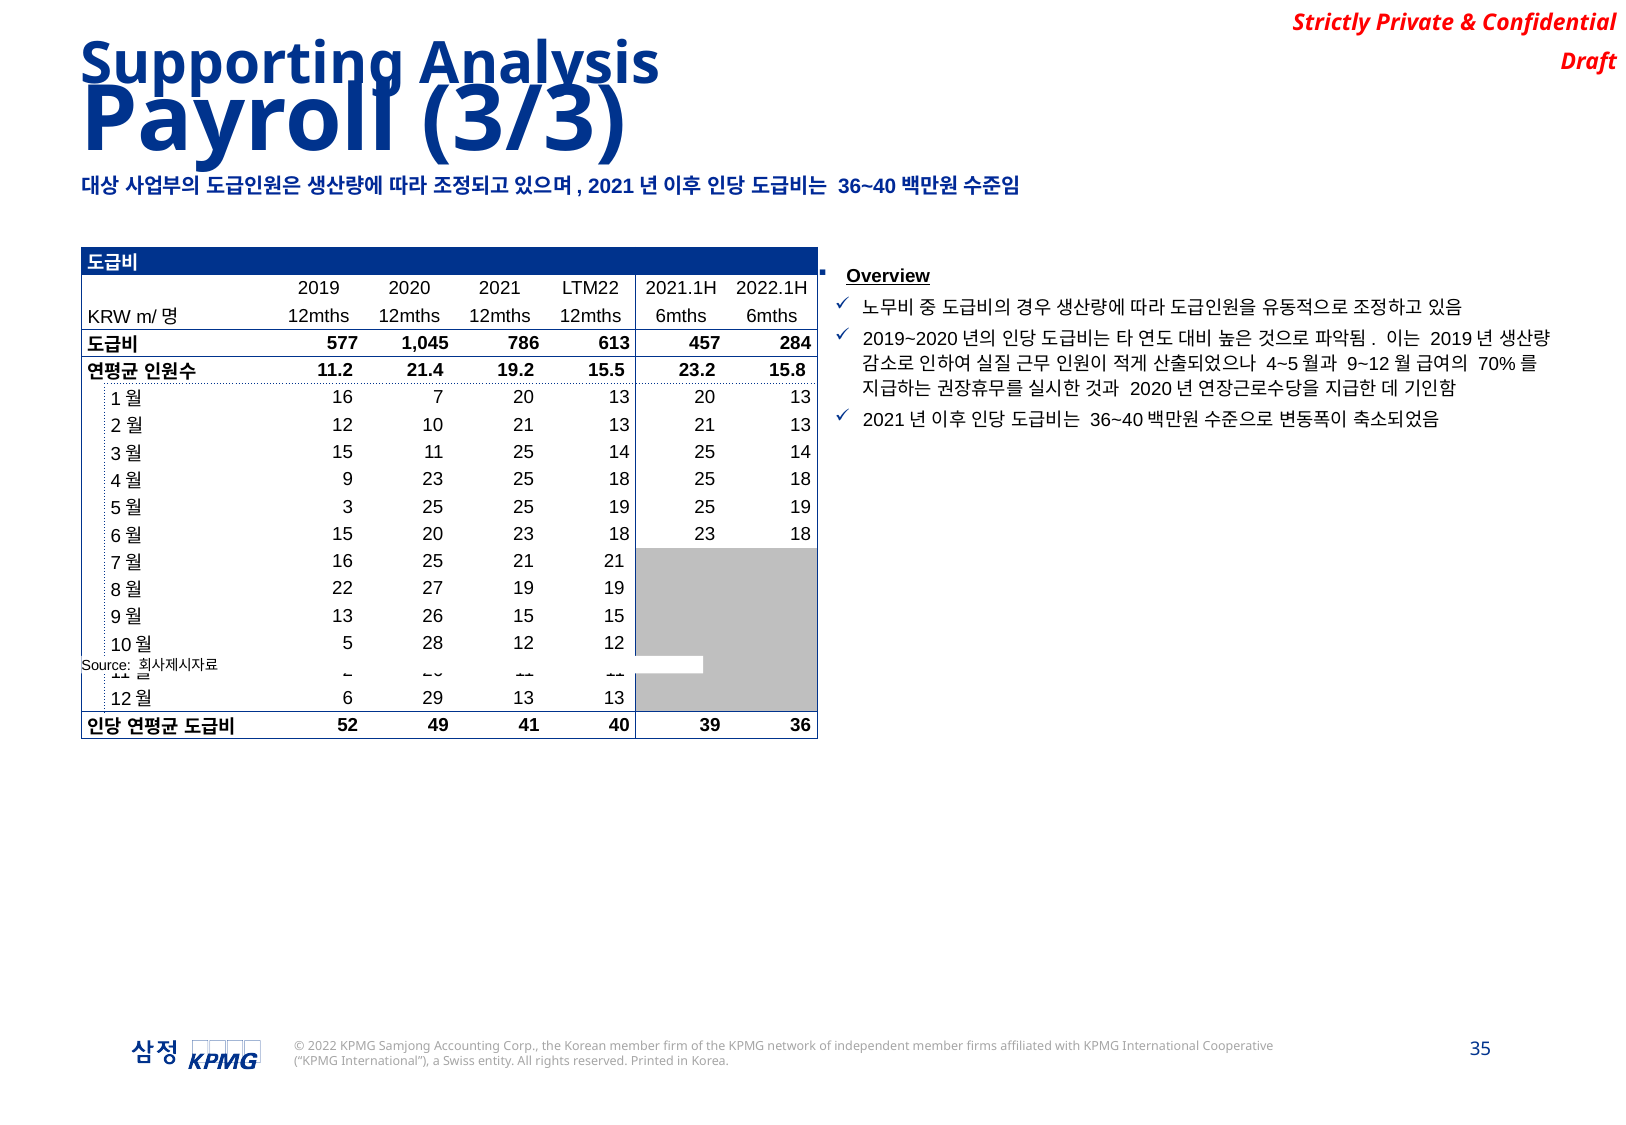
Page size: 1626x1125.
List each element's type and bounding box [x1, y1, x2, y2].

table_cell [636, 330, 812, 356]
table_cell [82, 674, 635, 711]
text_box [81, 655, 704, 674]
table_cell [636, 275, 812, 329]
picture [129, 1038, 263, 1071]
table_cell [82, 330, 635, 356]
table_cell [82, 275, 635, 329]
table_cell [82, 712, 635, 738]
table_cell [636, 357, 812, 711]
table_cell [636, 712, 812, 738]
table_header [82, 248, 635, 275]
table_cell [82, 357, 635, 655]
text_box [65, 37, 1570, 813]
table_header [636, 248, 812, 275]
